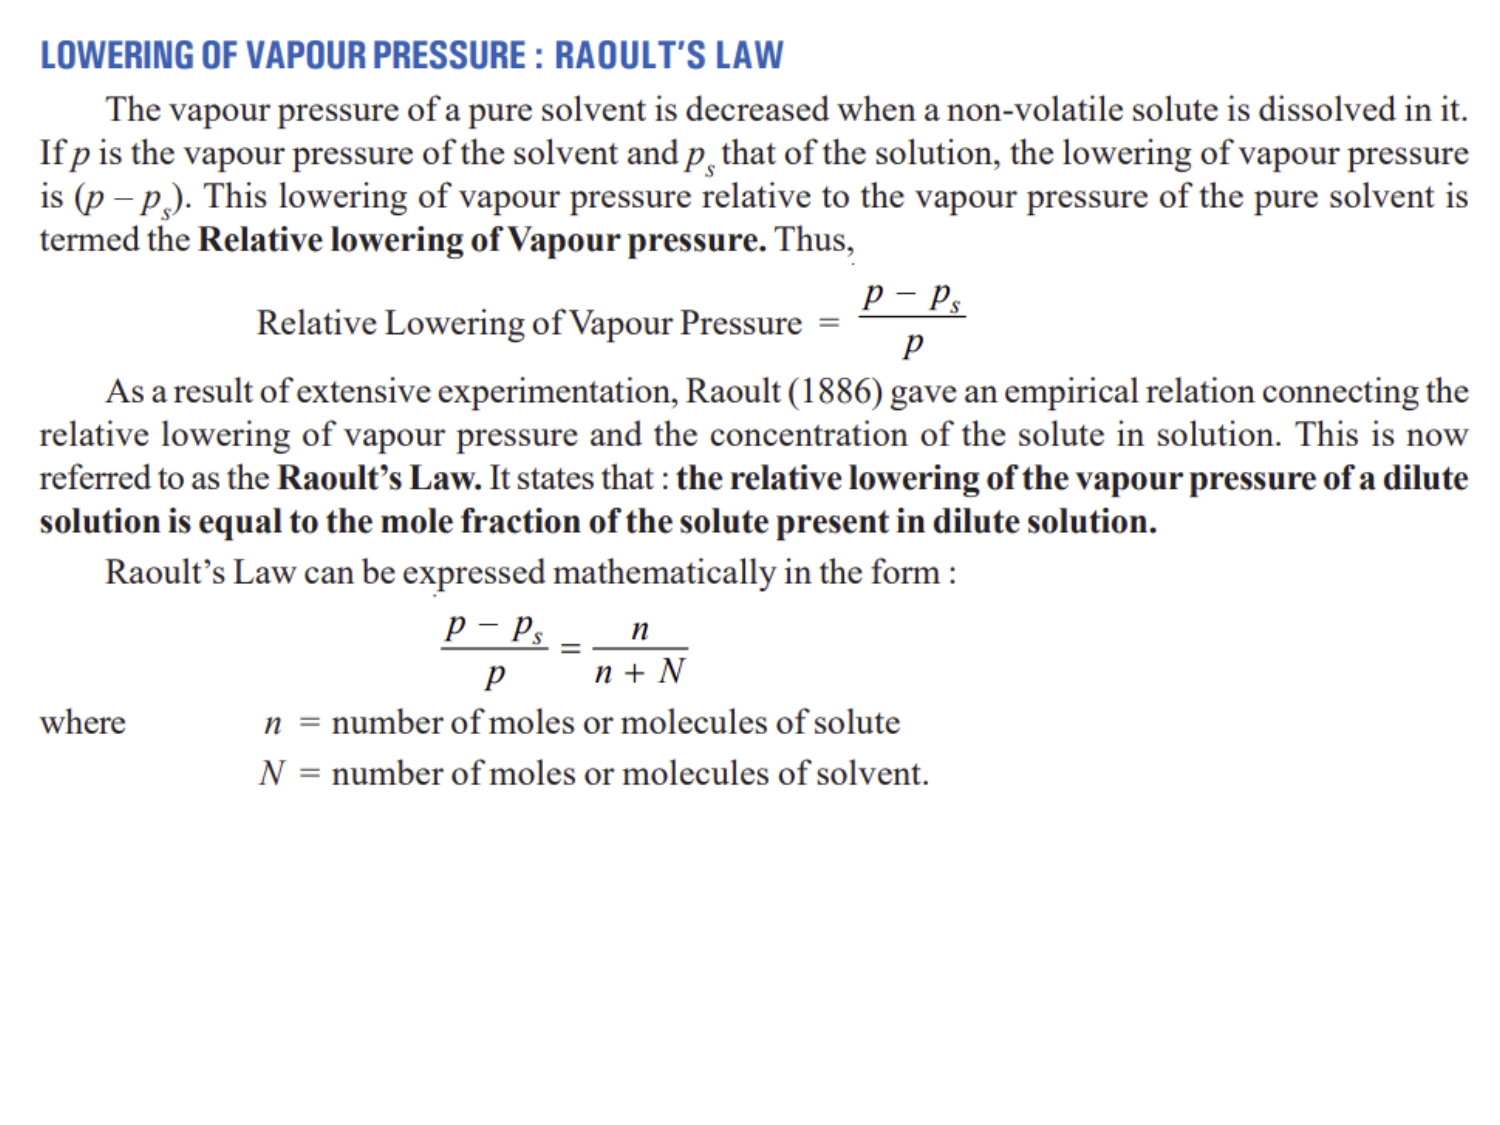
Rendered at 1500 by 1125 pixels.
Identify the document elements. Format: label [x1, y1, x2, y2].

picture [16, 18, 1486, 799]
